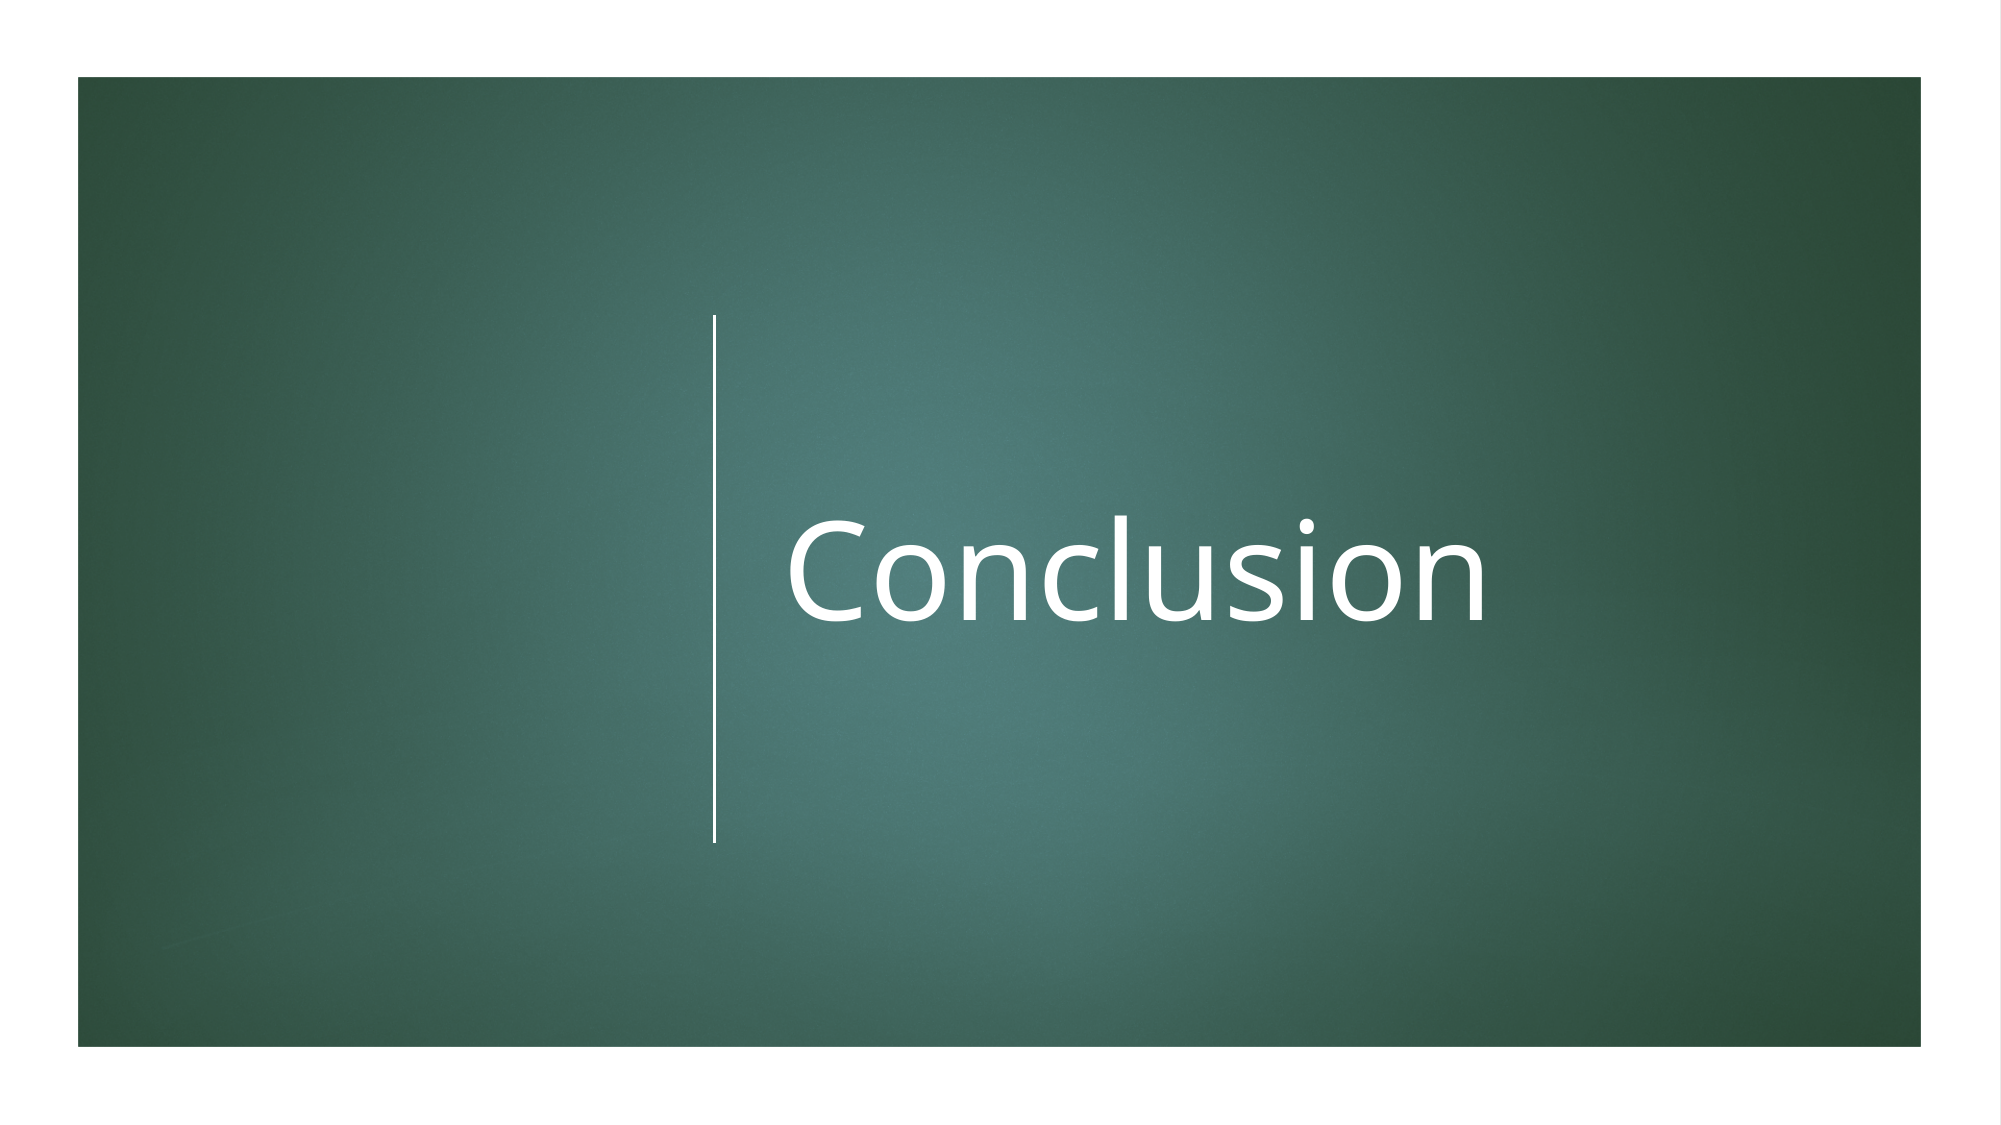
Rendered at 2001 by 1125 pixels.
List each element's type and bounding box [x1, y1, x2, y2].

text_box [0, 0, 2000, 1125]
